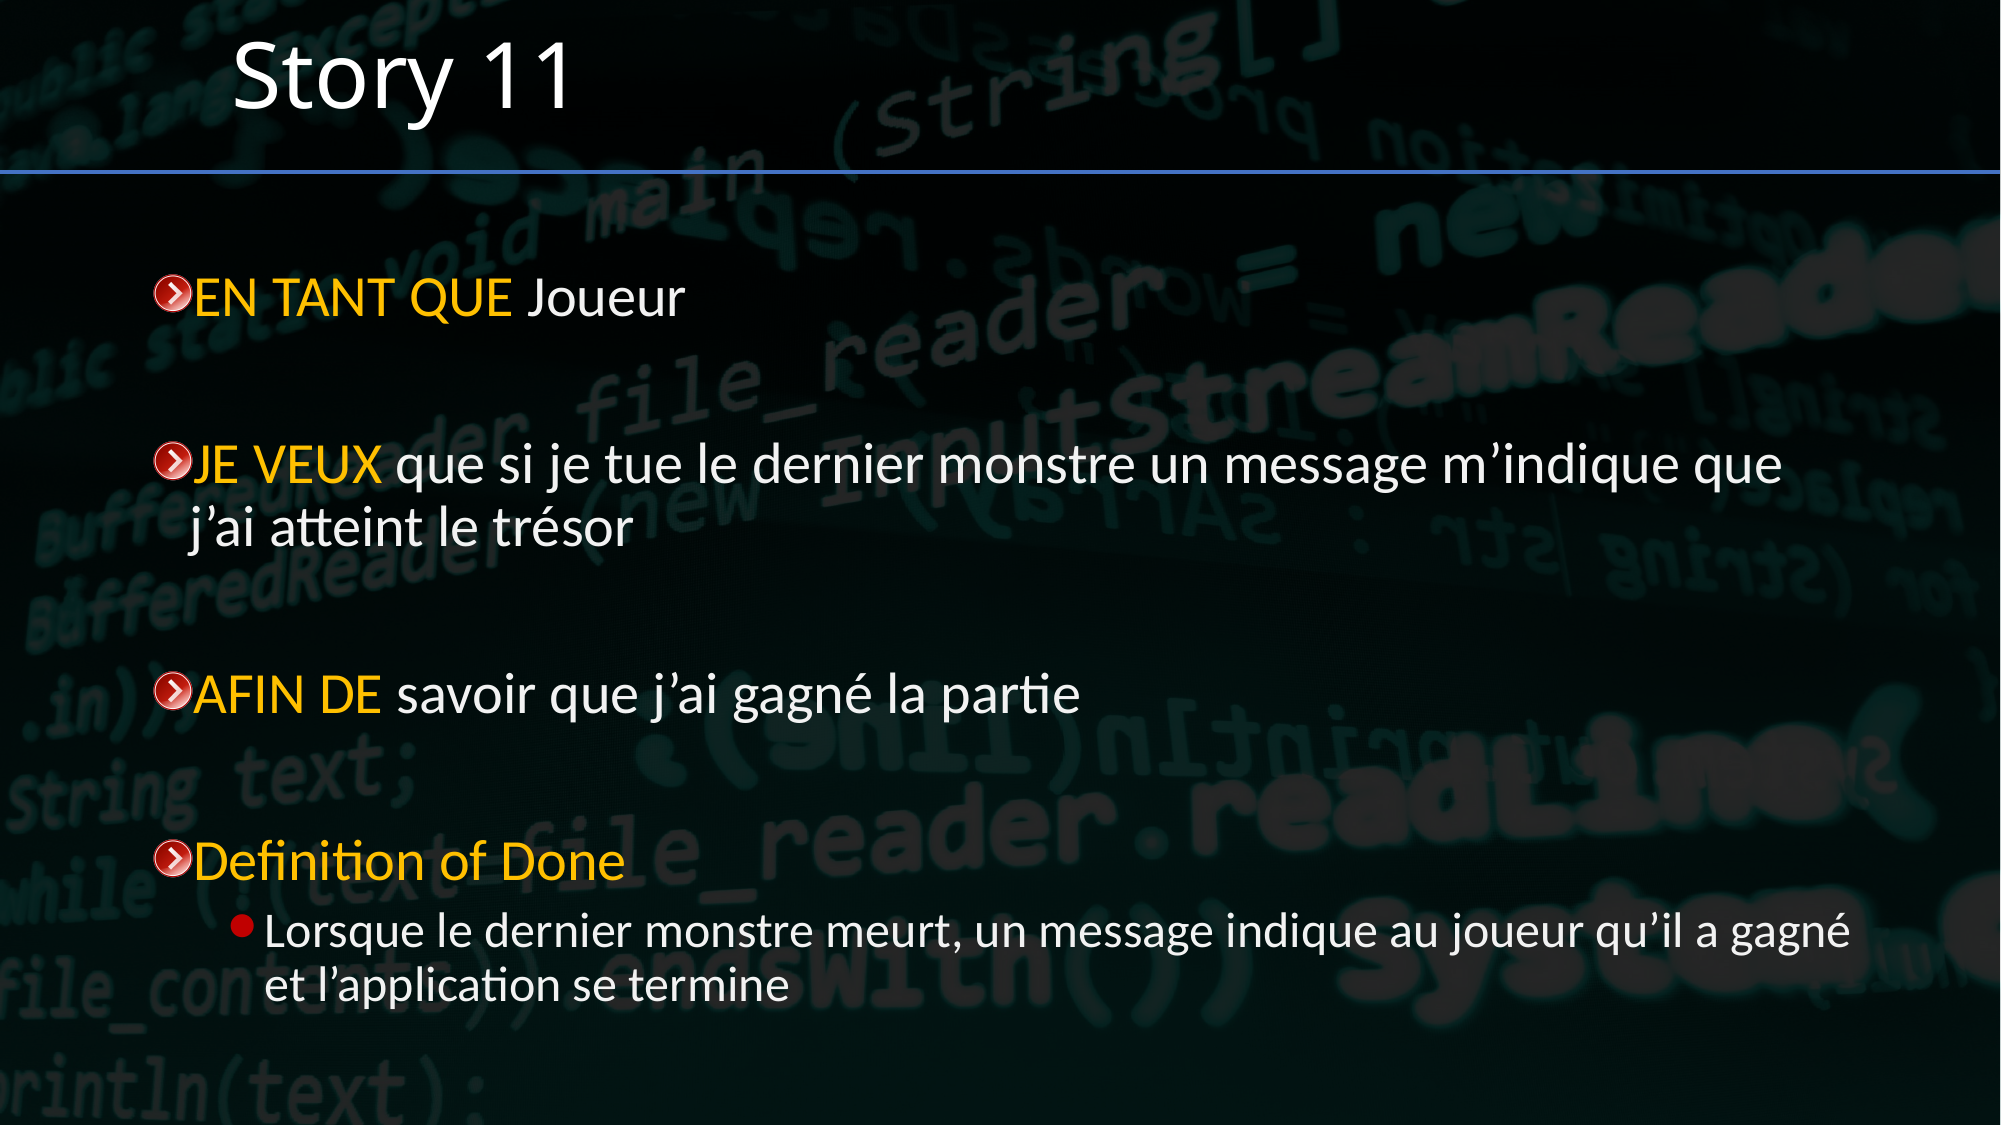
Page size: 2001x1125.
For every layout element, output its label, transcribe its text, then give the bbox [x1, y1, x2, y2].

picture [152, 838, 194, 879]
title Story 11 [216, 0, 2000, 171]
list EN TANT QUE Joueur JE VEUX que si je tue le dernier monstre un message m’indique que j’ai atteint le trésor AFIN DE savoir que j’ai gagné la partie Definition of Done Lorsque le dernier monstre meurt, un message indique au joueur qu’il a gagné et l’application se termine [137, 258, 1868, 1071]
picture [152, 670, 194, 712]
picture [152, 440, 194, 482]
picture [152, 273, 194, 314]
